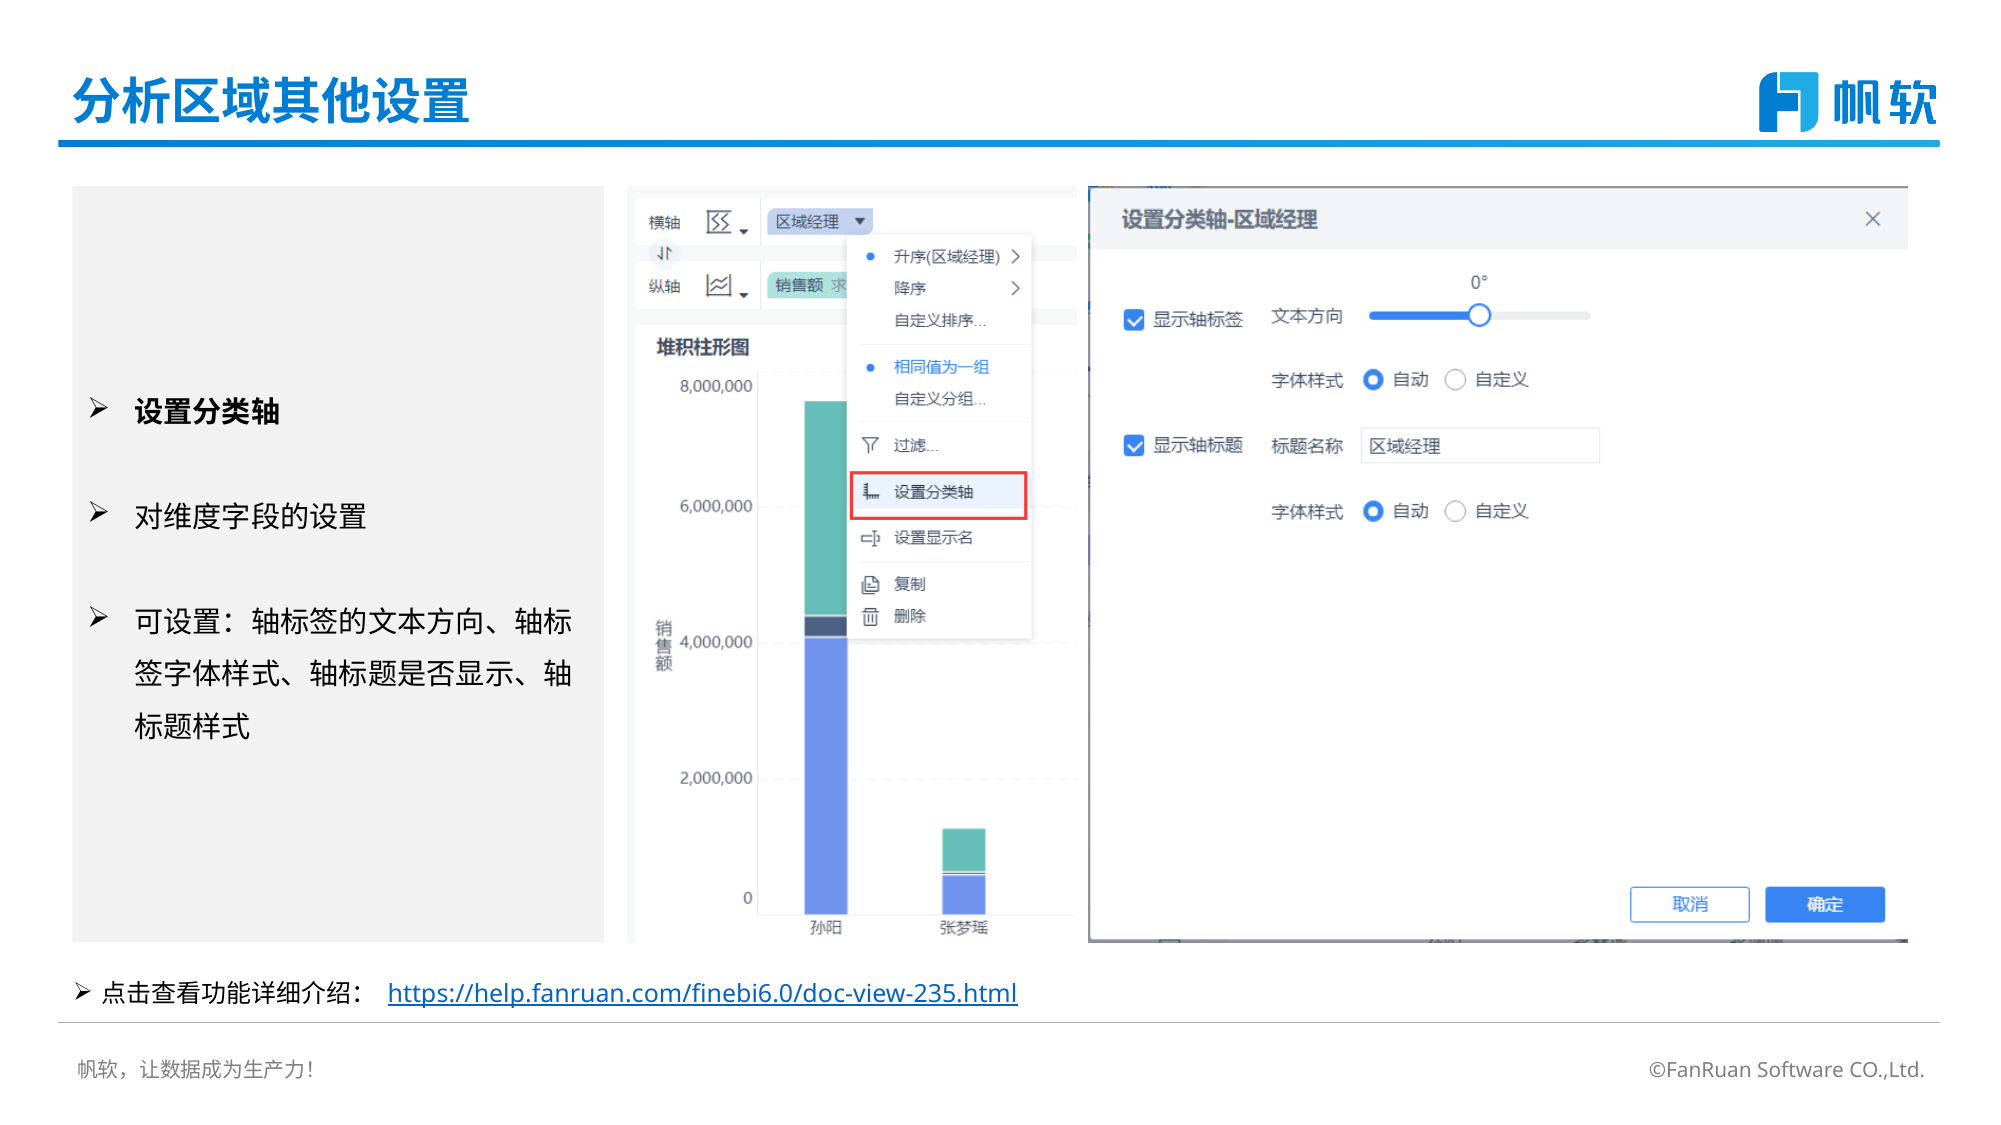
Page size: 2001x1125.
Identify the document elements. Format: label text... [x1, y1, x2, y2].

text_box 设置分类轴 对维度字段的设置 可设置：轴标签的文本方向、轴标签字体样式、轴标题是否显示、轴标题样式 [72, 368, 604, 804]
text_box [71, 185, 605, 943]
picture [1756, 56, 1939, 148]
title 分析区域其他设置 [56, 67, 1696, 139]
text_box 点击查看功能详细介绍： https://help.fanruan.com/finebi6.0/doc-view-235.html [58, 969, 1831, 1049]
picture [626, 186, 1077, 943]
picture [1088, 186, 1908, 943]
picture [1033, 140, 1041, 146]
